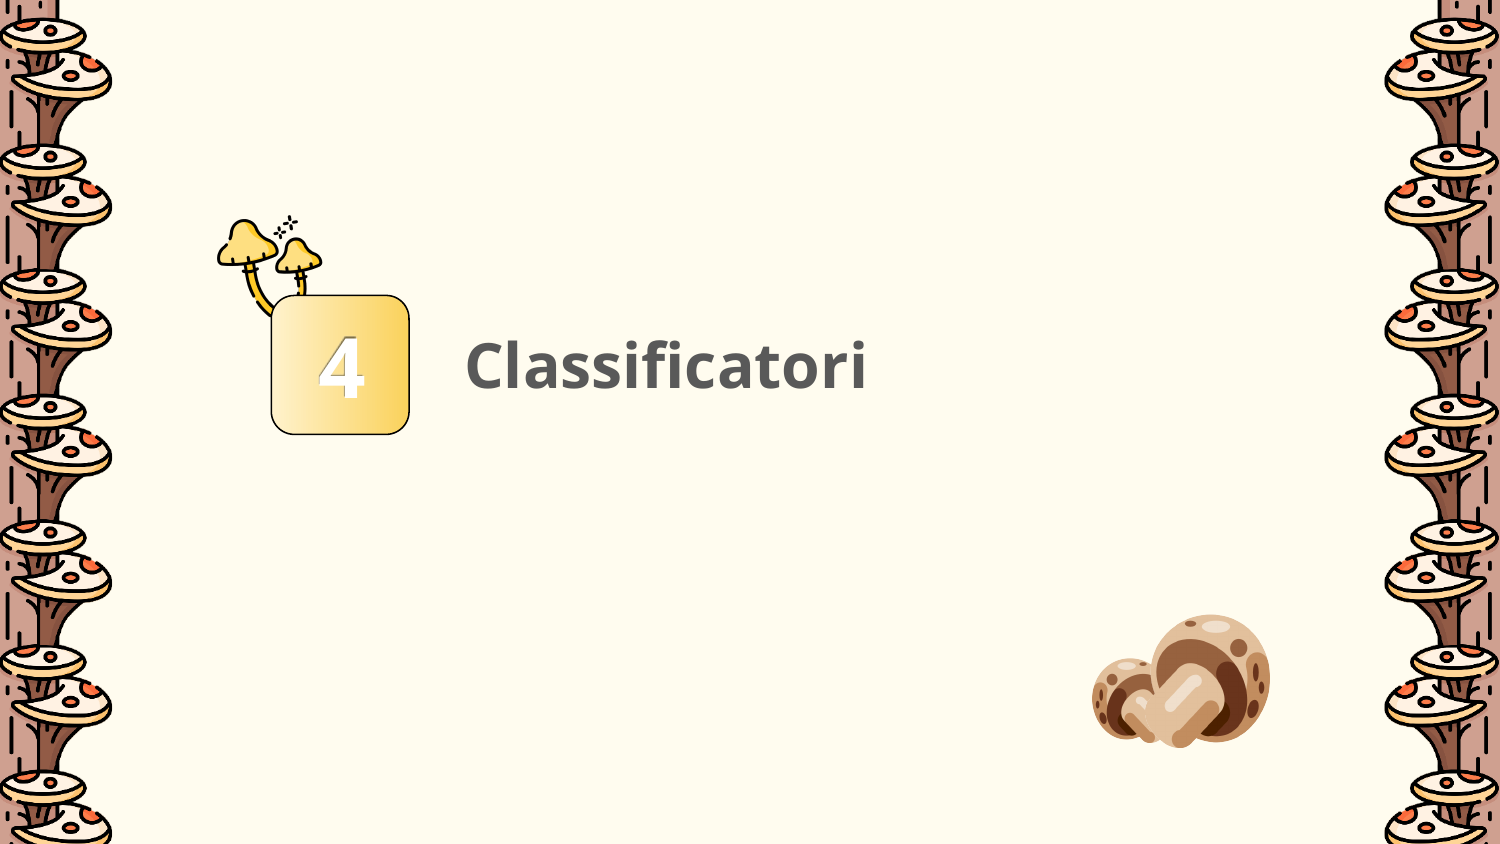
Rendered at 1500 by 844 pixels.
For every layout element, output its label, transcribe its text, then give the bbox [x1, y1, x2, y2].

picture [212, 208, 327, 326]
text_box [327, 295, 399, 299]
picture [1380, 0, 1500, 844]
text_box 4 [303, 300, 420, 476]
picture [0, 0, 117, 844]
text_box [271, 327, 302, 435]
text_box Classificatori [449, 310, 1141, 461]
picture [1092, 614, 1271, 749]
